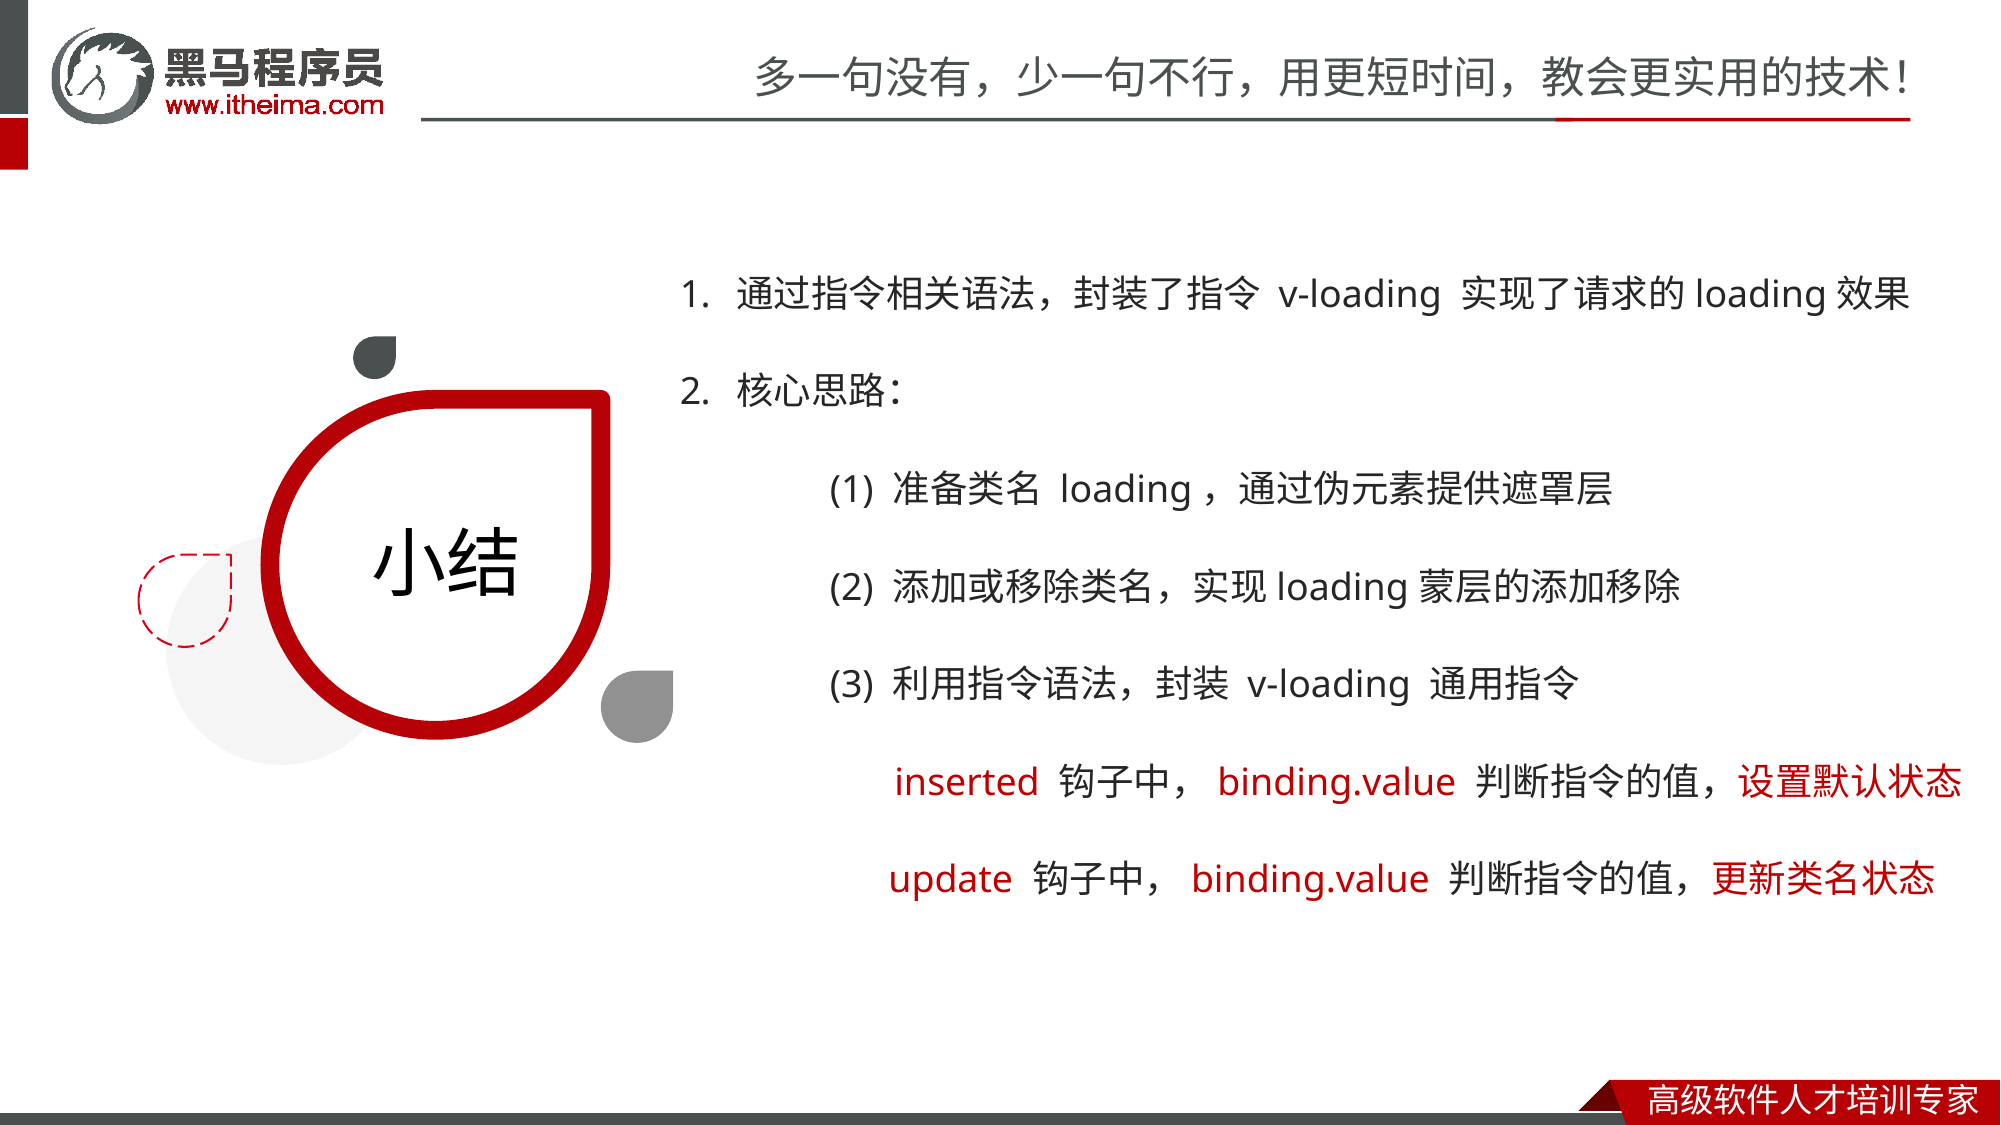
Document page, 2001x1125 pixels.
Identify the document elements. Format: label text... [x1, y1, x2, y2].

picture [50, 26, 384, 125]
list 通过指令相关语法，封装了指令 v-loading 实现了请求的loading效果 核心思路： (1) 准备类名 loading，通过伪元素提供遮罩层 (2) 添加或移除类名，实现loading蒙层的添加移除 (3) 利用指令语法，封装 v-loading 通用指令 inserted 钩子中，binding.value 判断指令的值，设置默认状态 update 钩子中，binding.value 判断指令的值，更新类名状态 [665, 192, 2000, 933]
